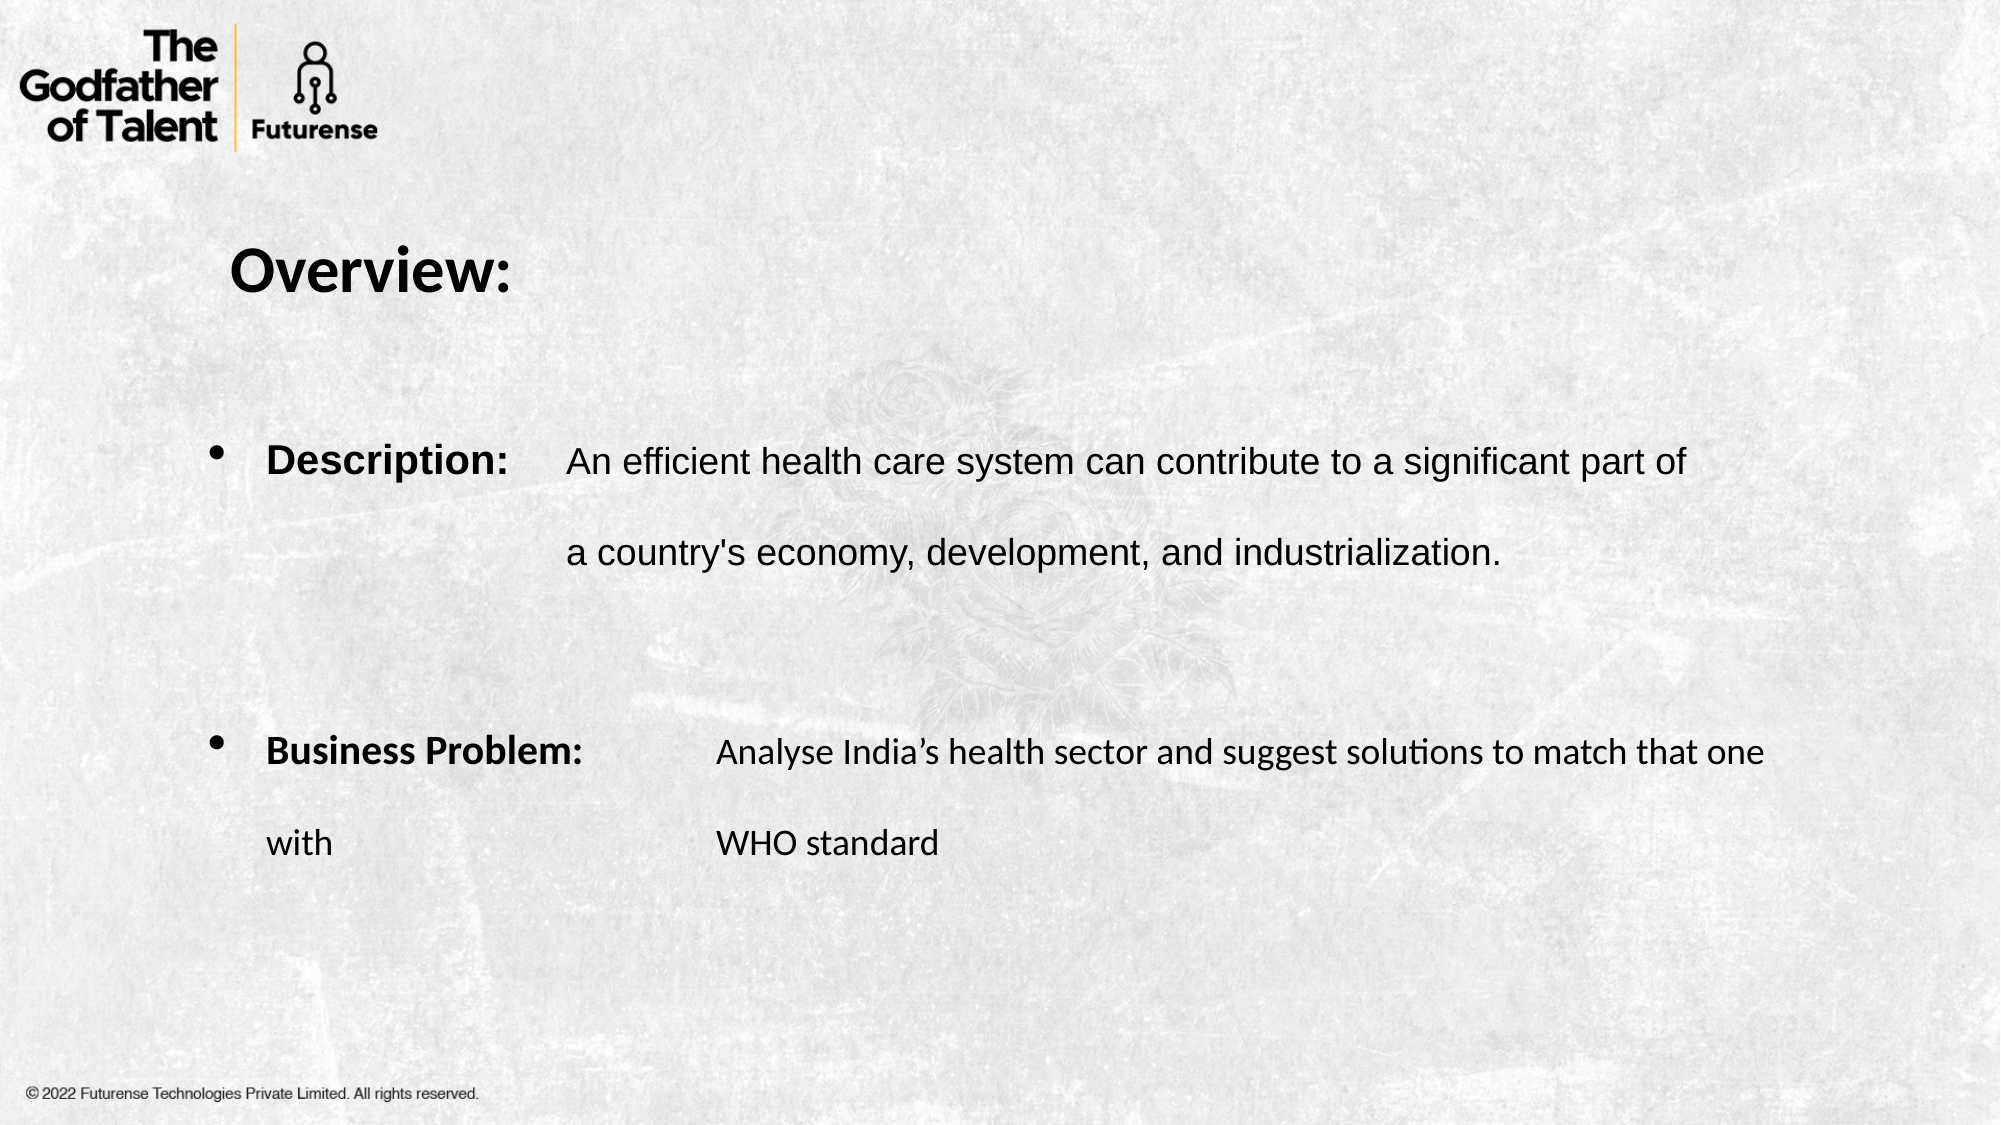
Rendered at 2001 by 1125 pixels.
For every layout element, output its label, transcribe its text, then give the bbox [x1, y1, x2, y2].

text_box Overview: [215, 212, 796, 314]
text_box Description: An efficient health care system can contribute to a significant part of a country's economy, development, and industrialization. Business Problem: Analyse India’s health sector and suggest solutions to match that one with WHO standard [194, 375, 1805, 871]
picture [0, 0, 2001, 1125]
